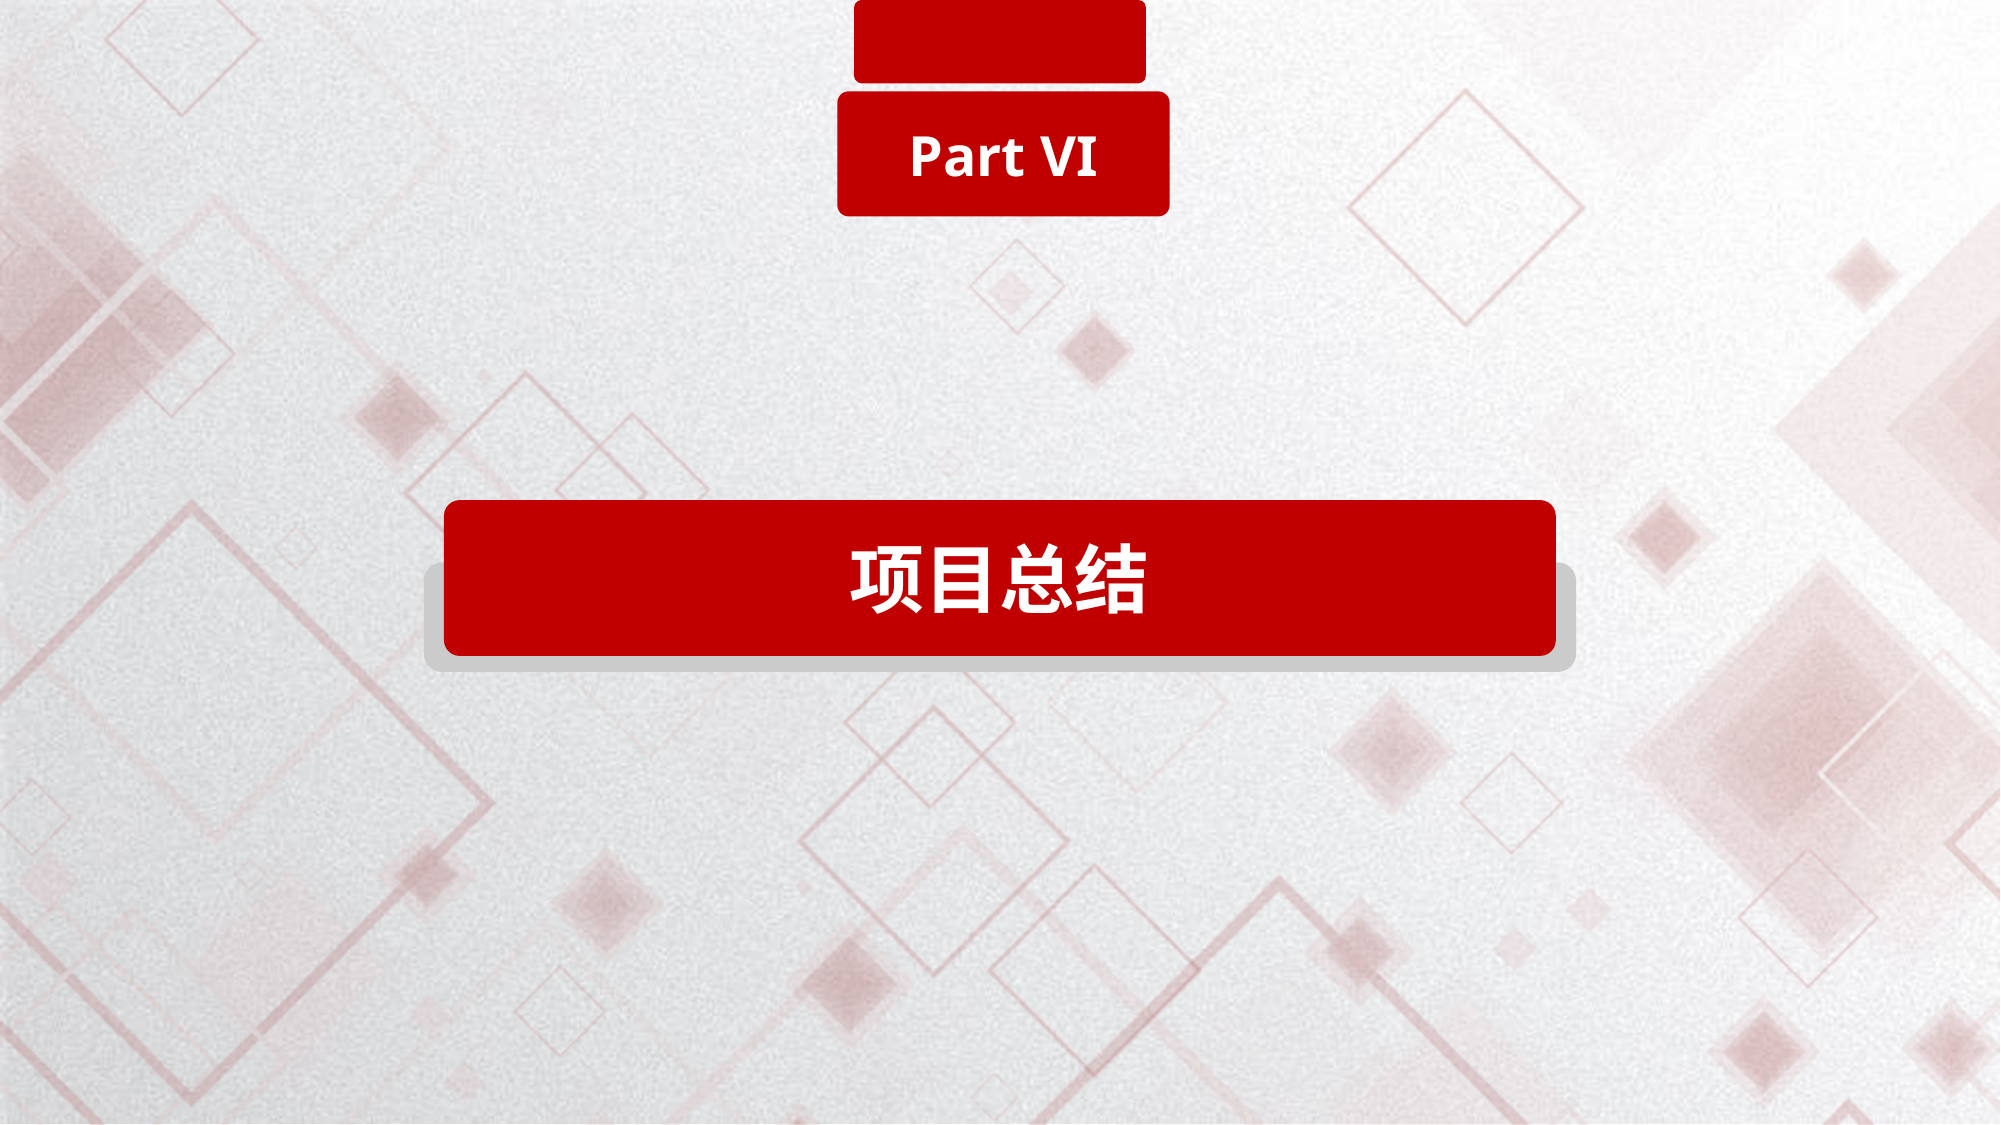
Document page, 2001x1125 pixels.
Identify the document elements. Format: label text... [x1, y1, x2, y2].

text_box Part VI [835, 89, 1172, 219]
text_box [851, 0, 1149, 86]
text_box [421, 560, 1579, 675]
text_box 项目总结 [441, 497, 1558, 659]
picture [0, 0, 2001, 1125]
